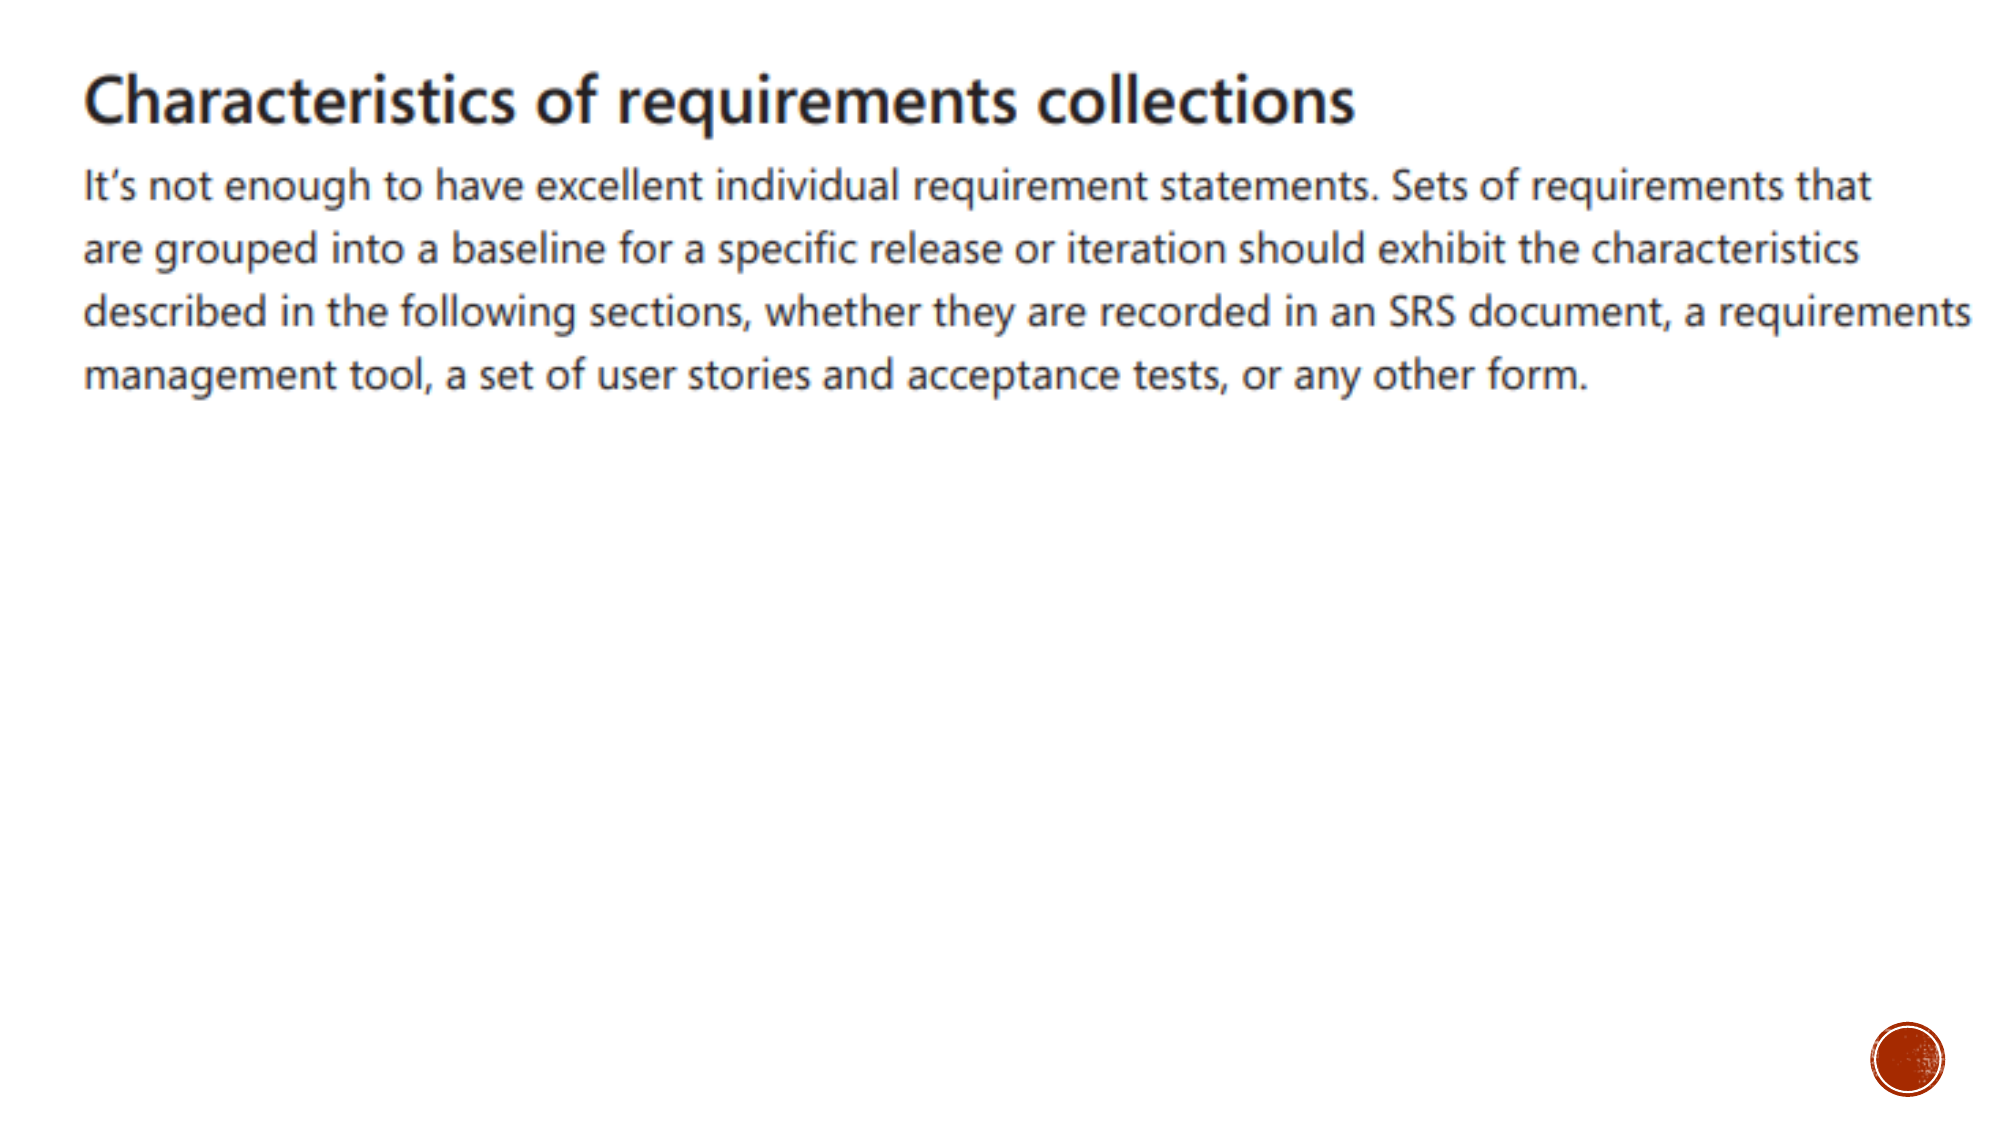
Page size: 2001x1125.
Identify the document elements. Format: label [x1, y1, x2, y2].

picture [75, 51, 2000, 440]
